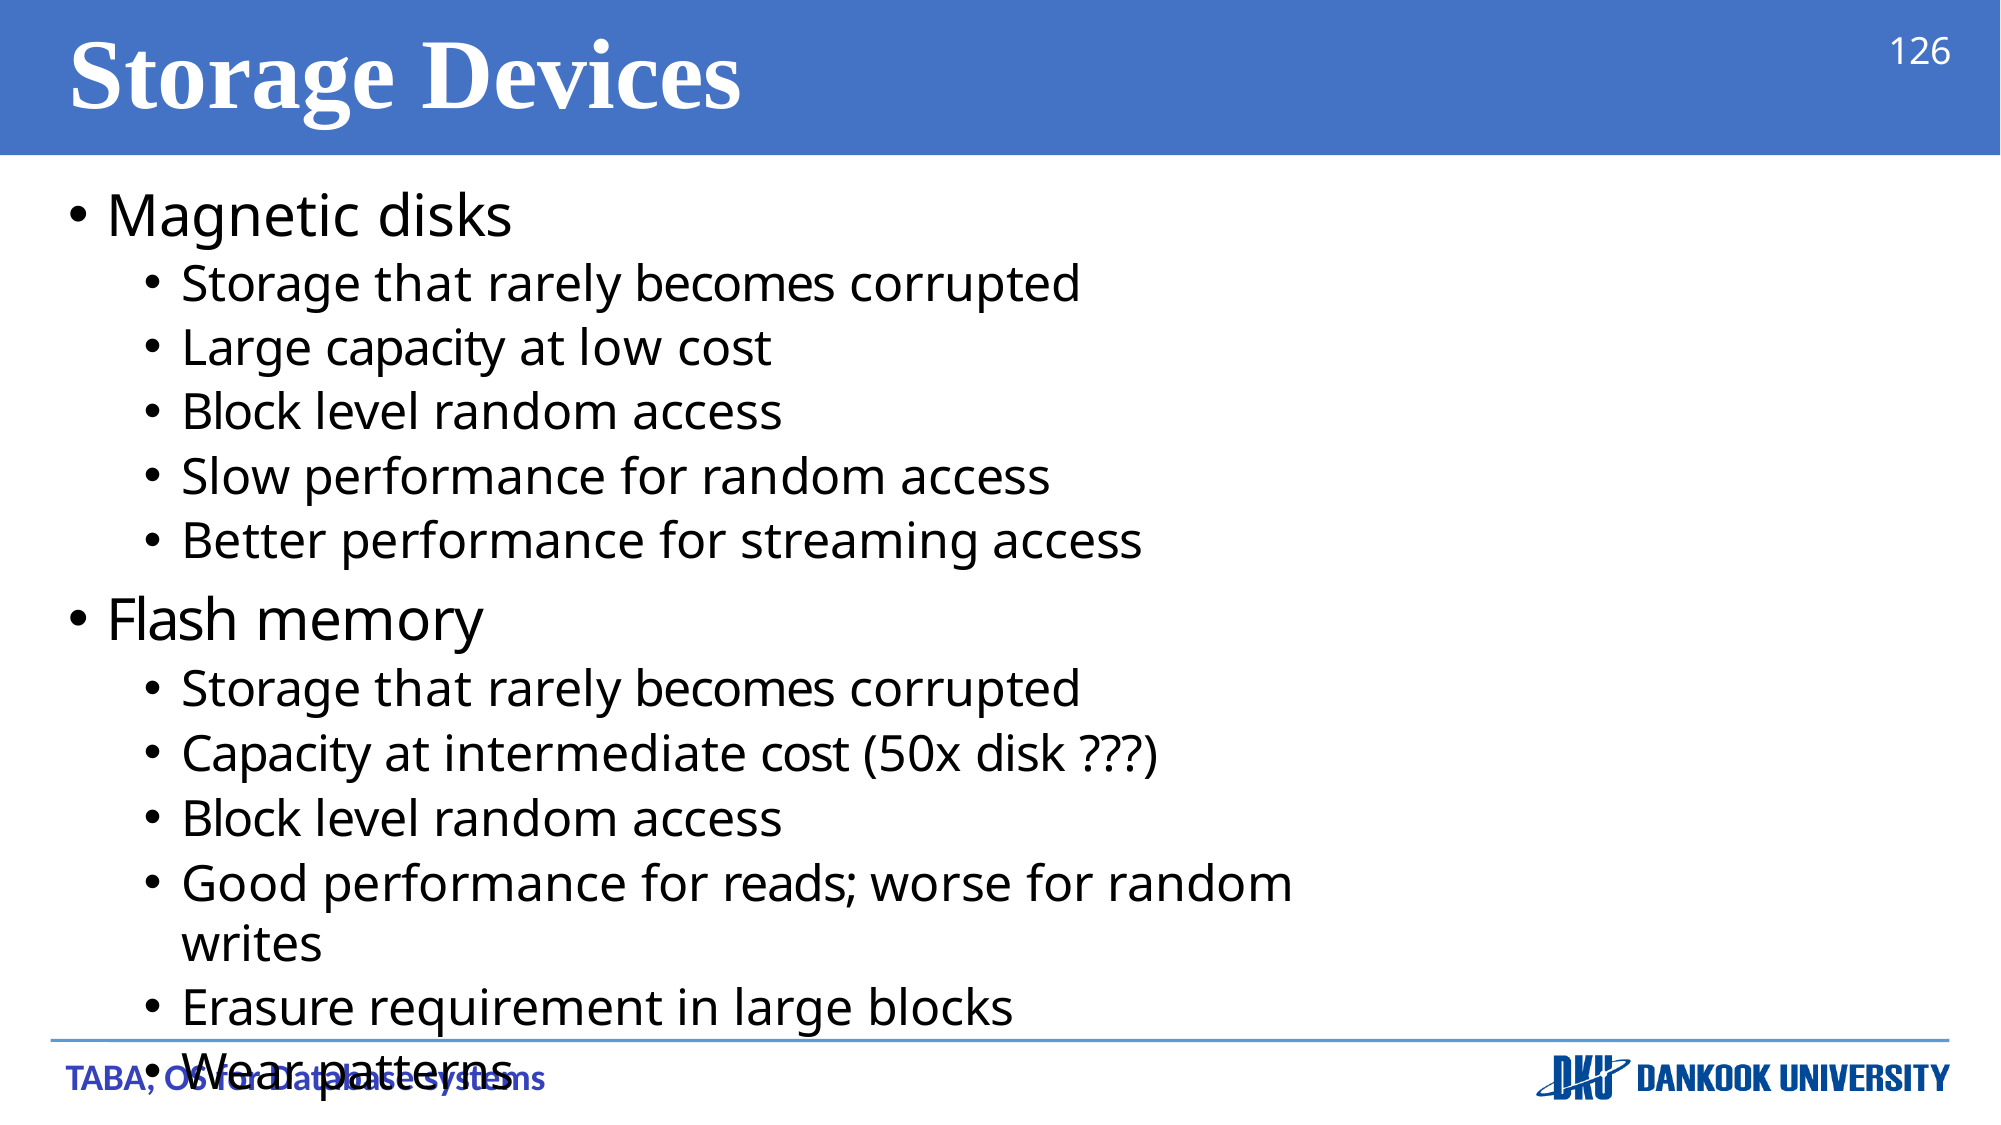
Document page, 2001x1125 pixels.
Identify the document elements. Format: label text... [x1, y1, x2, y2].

text_box 126 [1886, 24, 1956, 72]
title Storage Devices [66, 6, 1826, 197]
text_box Magnetic disks Storage that rarely becomes corrupted Large capacity at low cost Block level random access Slow performance for random access Better performance for streaming access Flash memory Storage that rarely becomes corrupted Capacity at intermediate cost (50x disk ???) Block level random access Good performance for reads; worse for random writes Erasure requirement in large blocks Wear patterns [66, 176, 1443, 1100]
footer TABA, OS for Database systems [63, 1052, 550, 1125]
picture [1536, 1055, 1950, 1100]
